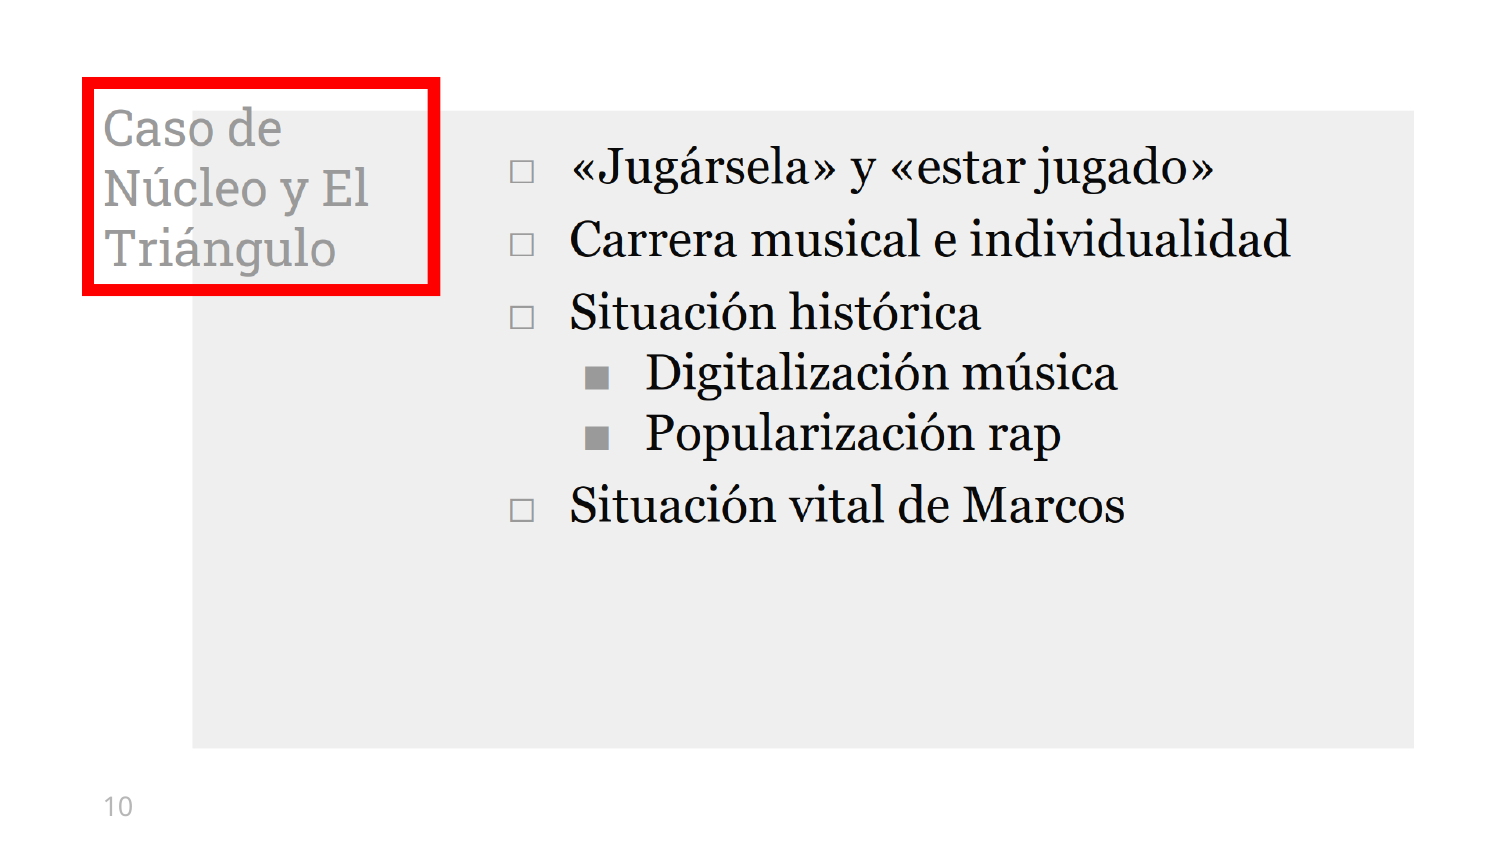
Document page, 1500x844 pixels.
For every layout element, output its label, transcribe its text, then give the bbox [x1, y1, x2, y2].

slide_number 10 [87, 779, 178, 839]
picture [0, 0, 1500, 770]
